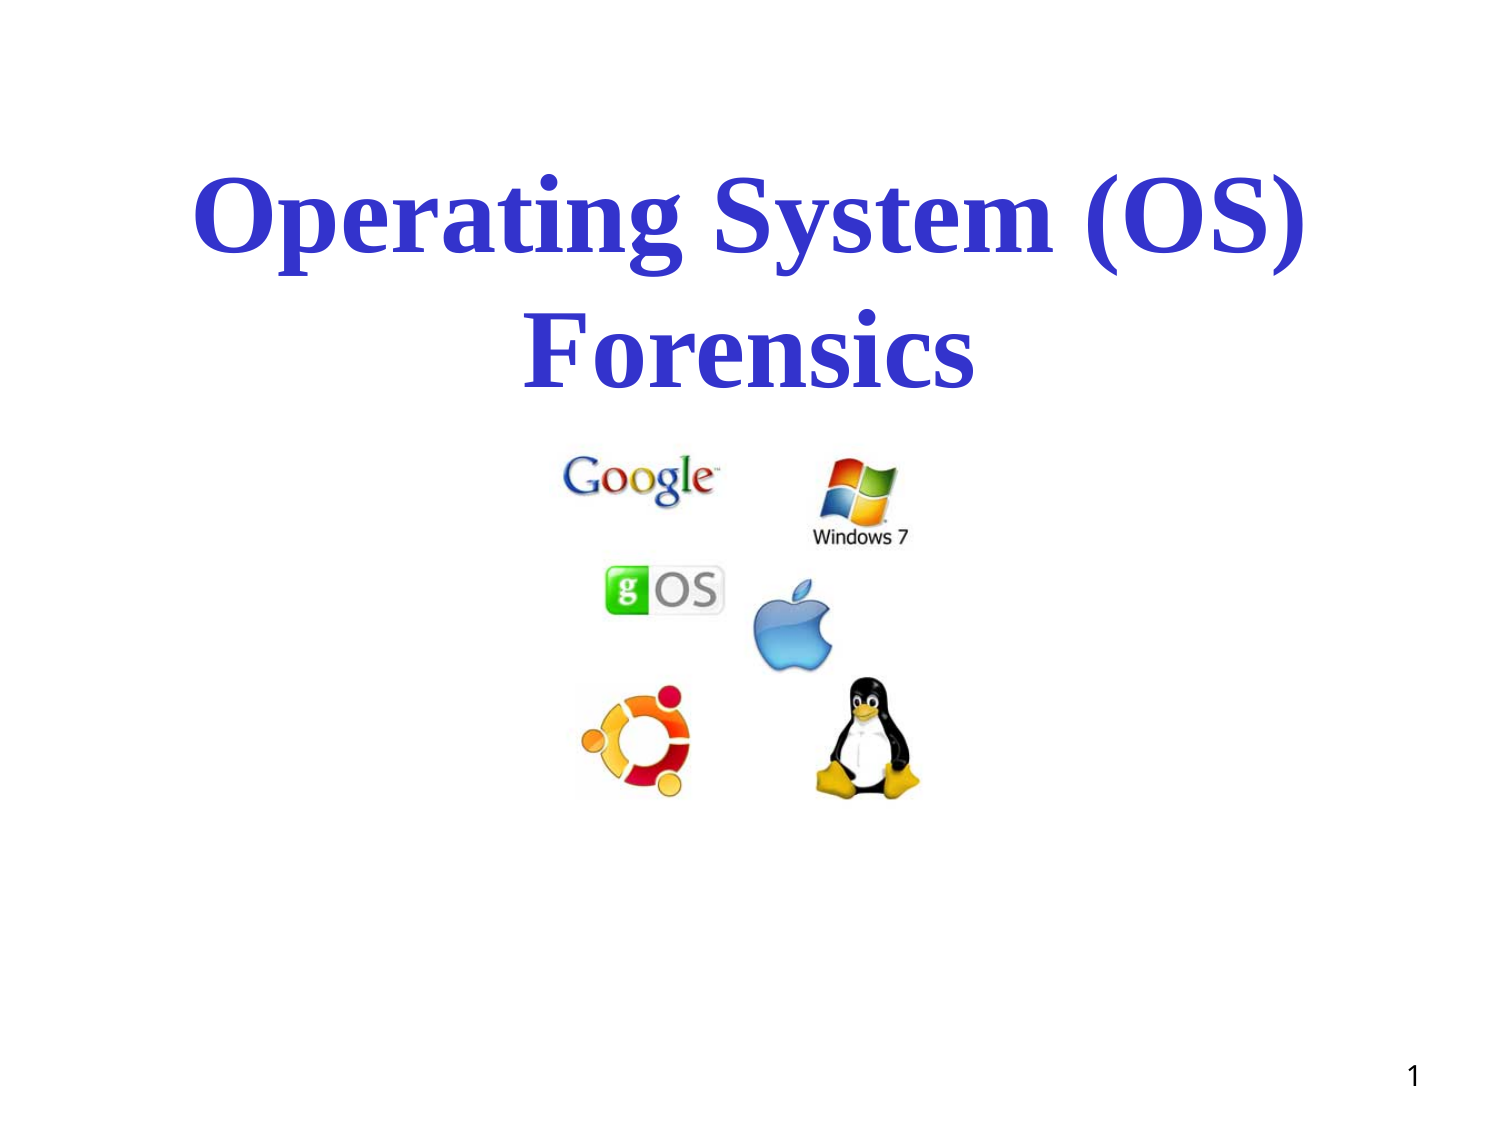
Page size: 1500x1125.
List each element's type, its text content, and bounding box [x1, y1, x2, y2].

picture [549, 426, 938, 815]
text_box Operating System (OS) Forensics [95, 149, 1405, 400]
text_box [1311, 1049, 1438, 1125]
